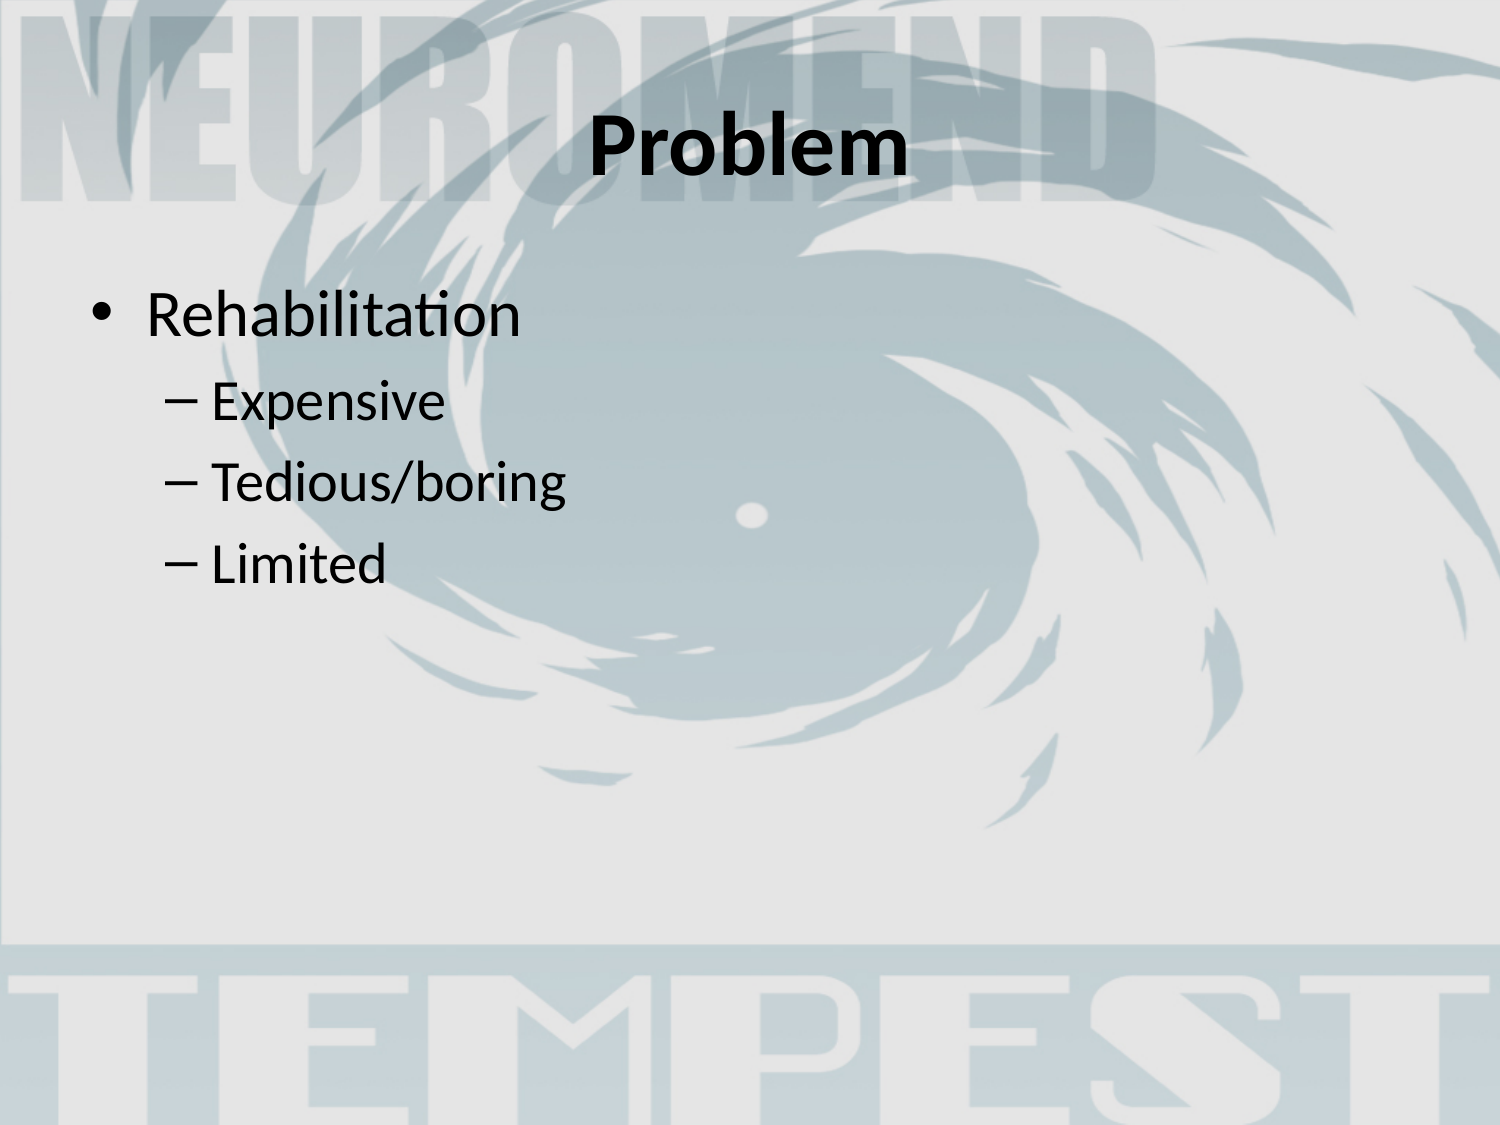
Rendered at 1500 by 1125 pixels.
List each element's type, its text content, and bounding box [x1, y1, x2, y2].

picture [0, 0, 1500, 1125]
title Problem [75, 45, 1425, 233]
list Rehabilitation Expensive Tedious/boring Limited [75, 262, 1425, 1005]
